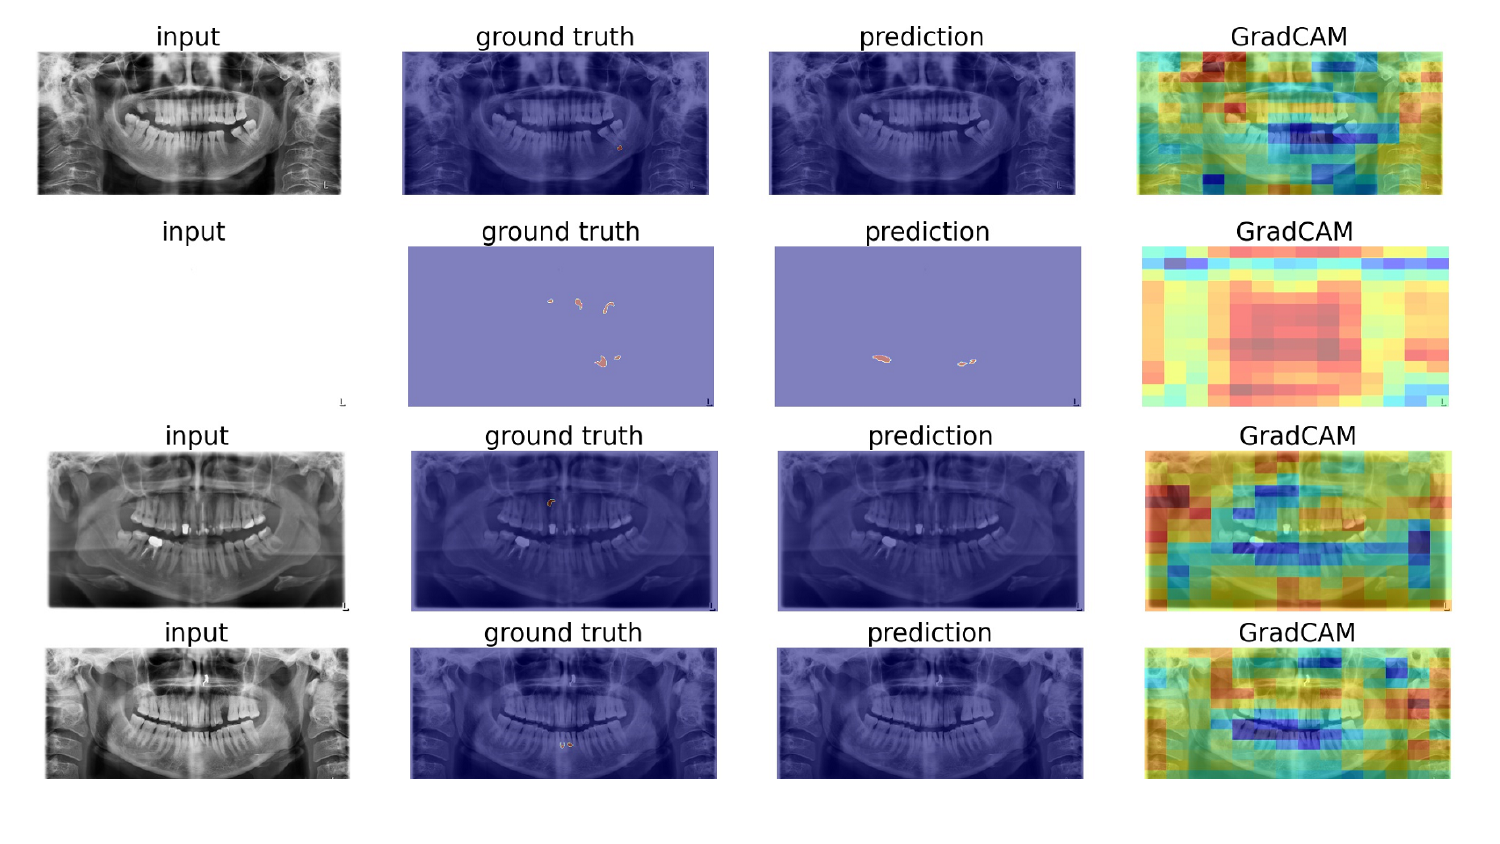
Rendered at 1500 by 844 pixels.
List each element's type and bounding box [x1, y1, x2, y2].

picture [24, 24, 1476, 780]
